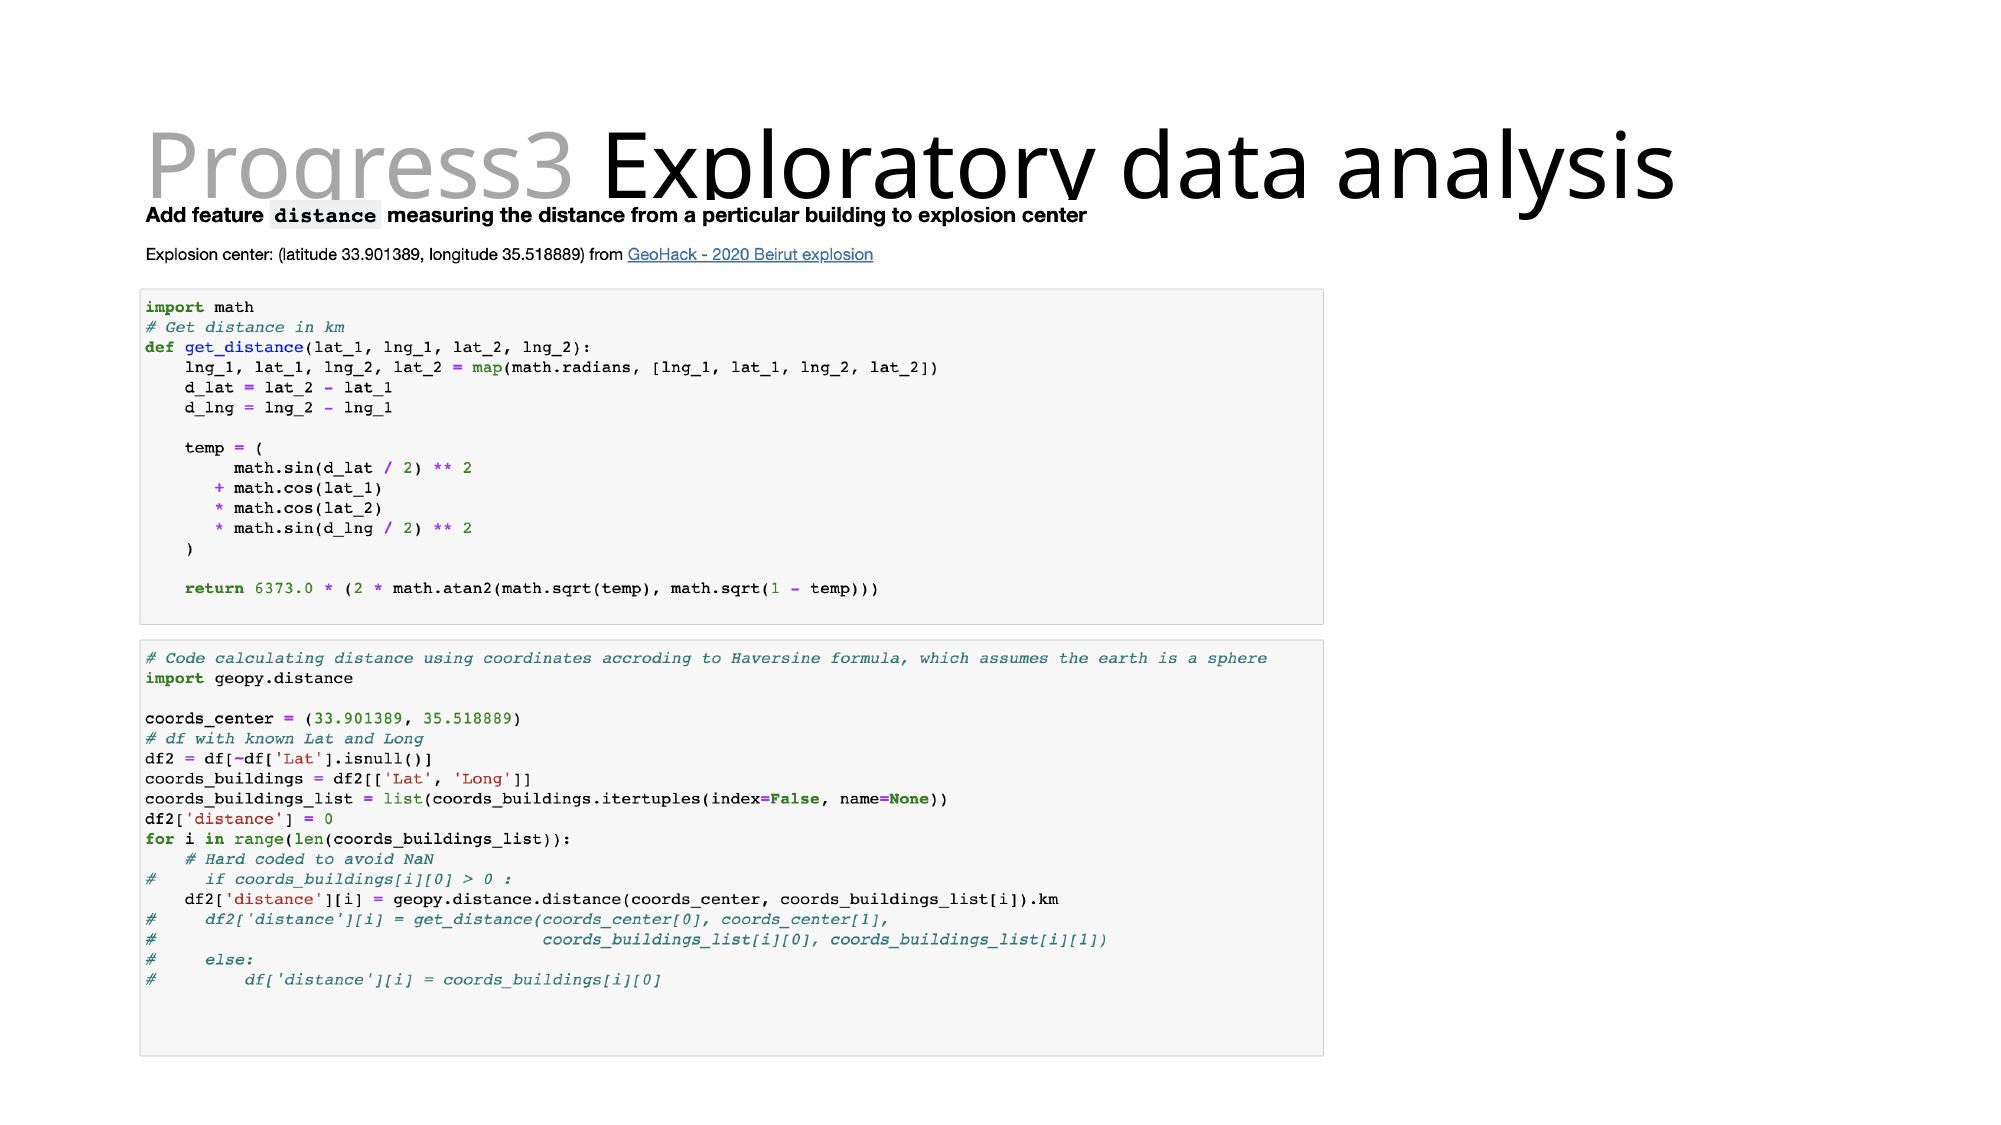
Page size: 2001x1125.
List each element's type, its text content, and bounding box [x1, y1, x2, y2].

title Progress3 Exploratory data analysis [136, 59, 1863, 278]
picture [132, 200, 1331, 1064]
